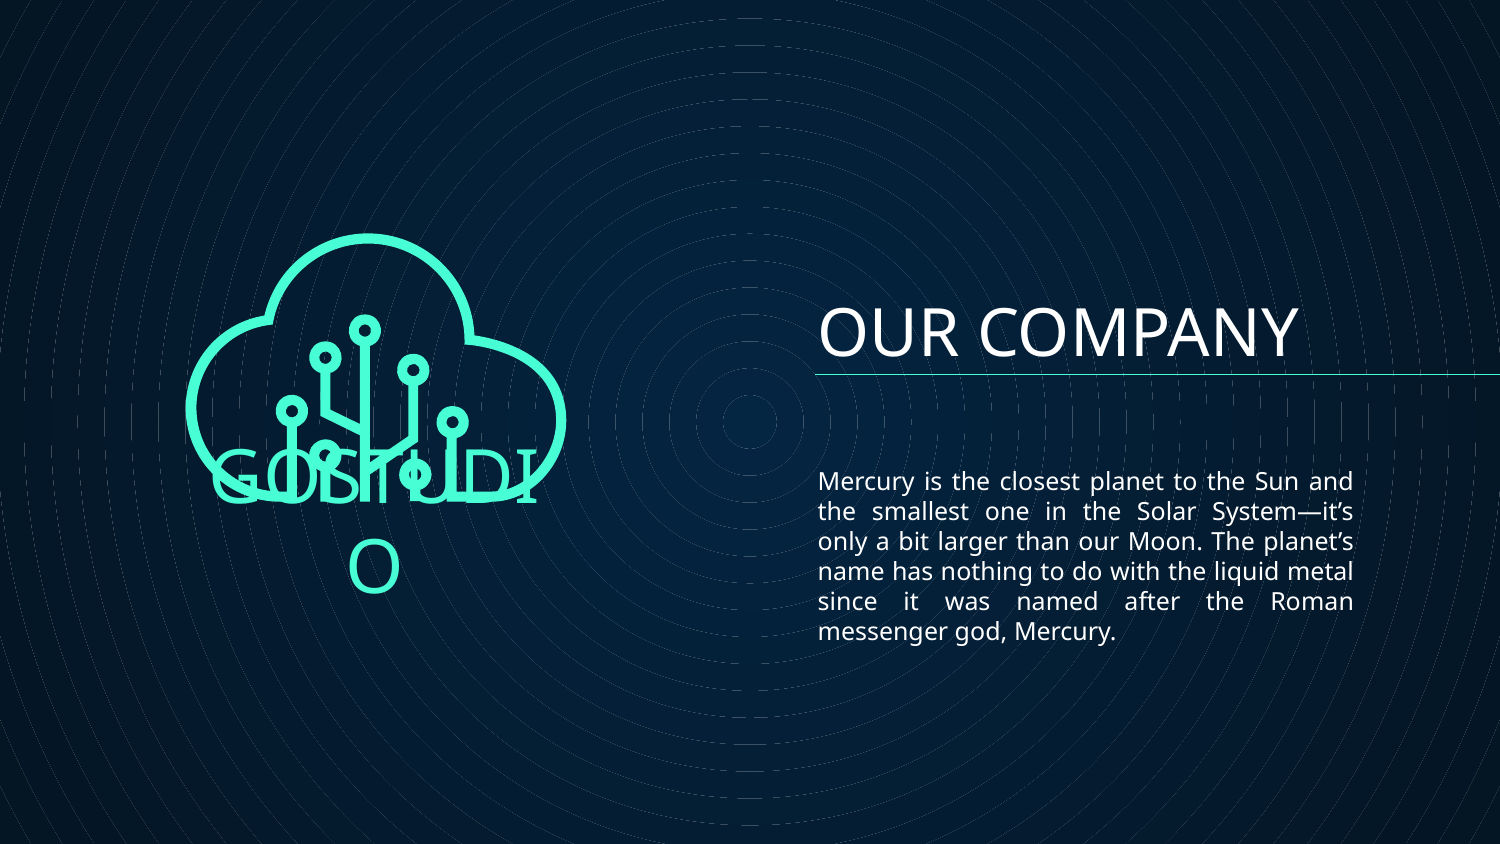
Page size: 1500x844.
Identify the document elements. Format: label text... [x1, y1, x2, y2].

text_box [181, 228, 567, 503]
title OUR COMPANY [802, 285, 1382, 385]
subtitle Mercury is the closest planet to the Sun and the smallest one in the Solar System—it’s only a bit larger than our Moon. The planet’s name has nothing to do with the liquid metal since it was named after the Roman messenger god, Mercury. [802, 450, 1370, 684]
title GOSTUDIO [171, 523, 577, 624]
